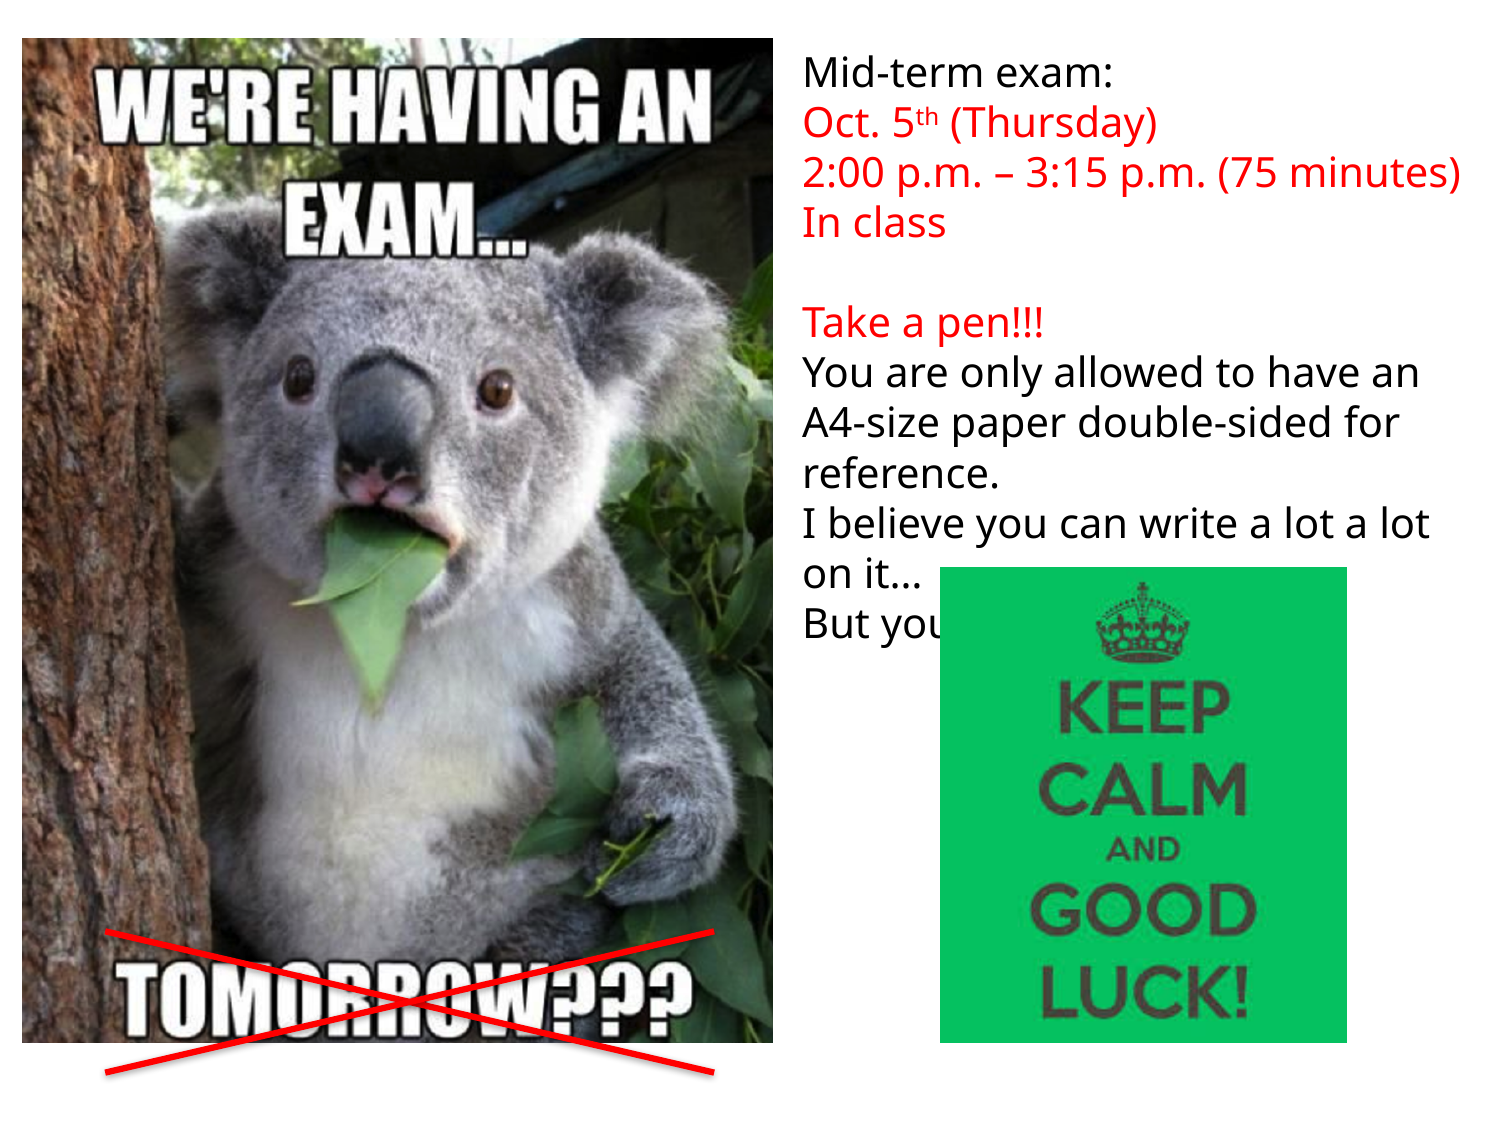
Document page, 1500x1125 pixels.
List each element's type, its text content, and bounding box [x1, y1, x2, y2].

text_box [104, 931, 715, 1073]
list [22, 38, 773, 1043]
picture [939, 567, 1348, 1043]
text_box Mid-term exam: Oct. 5th (Thursday) 2:00 p.m. – 3:15 p.m. (75 minutes) In class Take a pen!!! You are only allowed to have an A4-size paper double-sided for reference. I believe you can write a lot a lot on it… But you don’t have to… [787, 38, 1500, 704]
